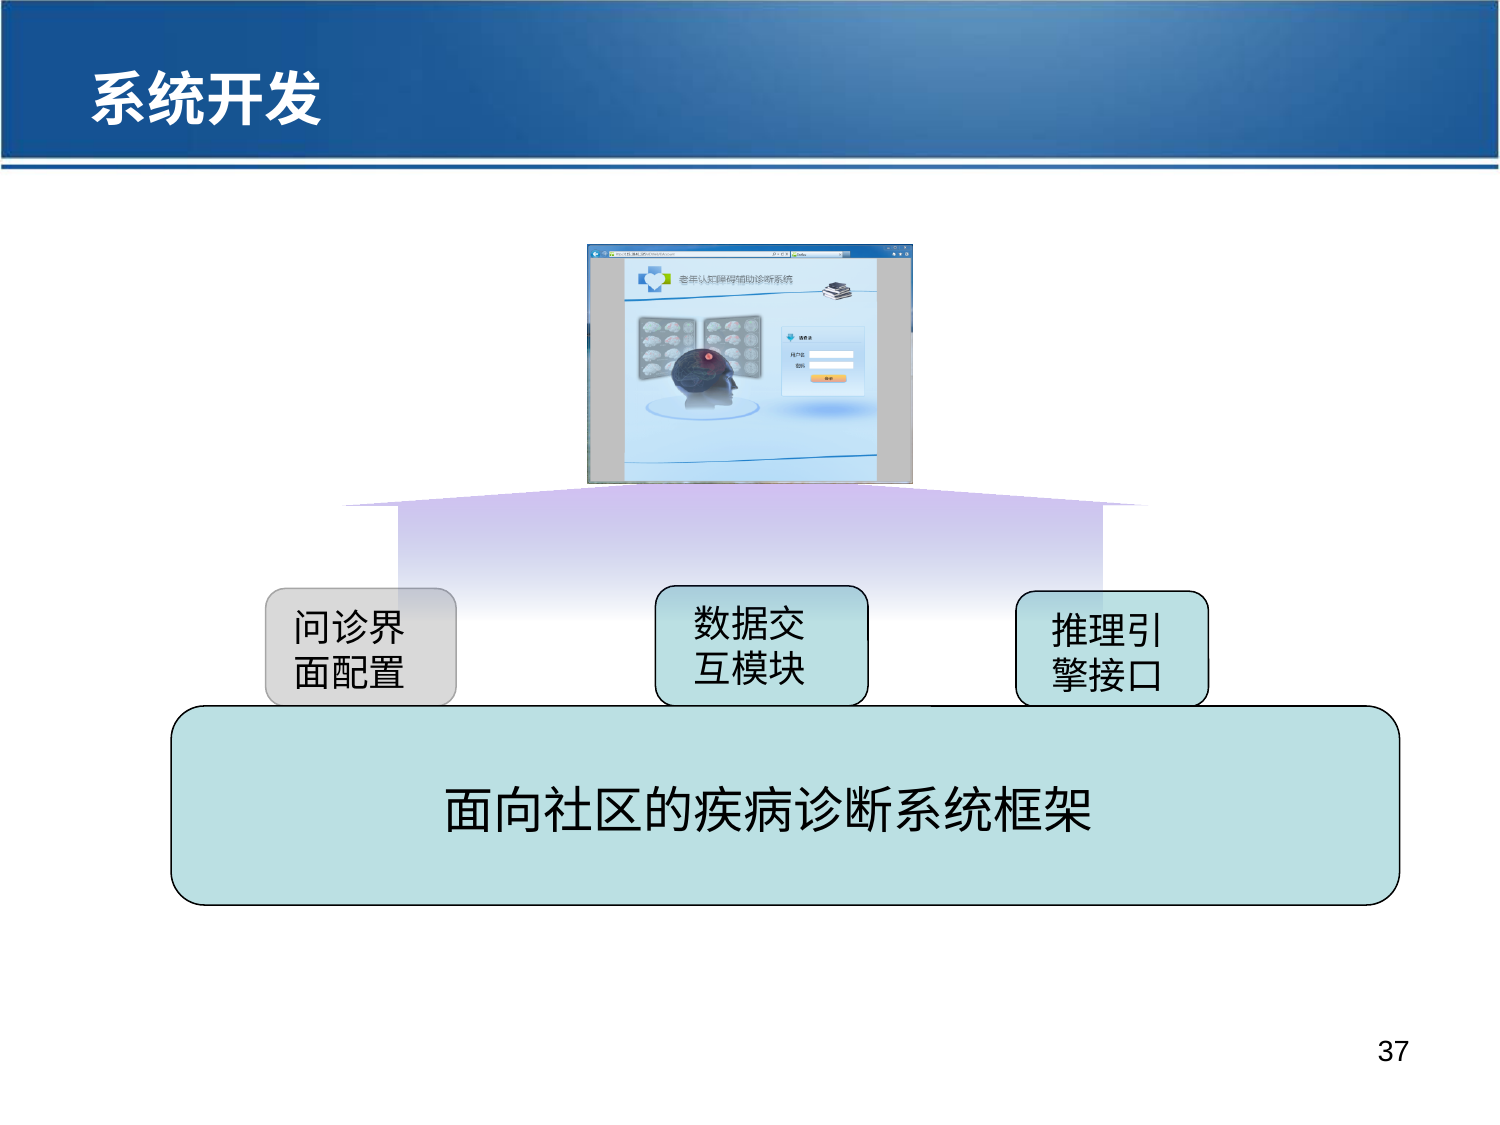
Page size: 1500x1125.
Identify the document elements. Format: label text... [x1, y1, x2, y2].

text_box [1103, 591, 1206, 600]
text_box 推理引 擎接口 [1036, 600, 1235, 705]
picture [0, 0, 1500, 1125]
text_box [655, 621, 869, 705]
text_box 问诊界面配置 [278, 596, 457, 702]
text_box 系统开发 [74, 54, 1425, 151]
text_box [265, 588, 449, 705]
text_box 数据交互模块 [679, 621, 845, 698]
text_box 面向社区的疾病诊断系统框架 [428, 771, 1109, 847]
slide_number 37 [1074, 1024, 1426, 1103]
text_box [342, 488, 1158, 621]
text_box [1015, 621, 1036, 705]
text_box [171, 705, 1400, 906]
